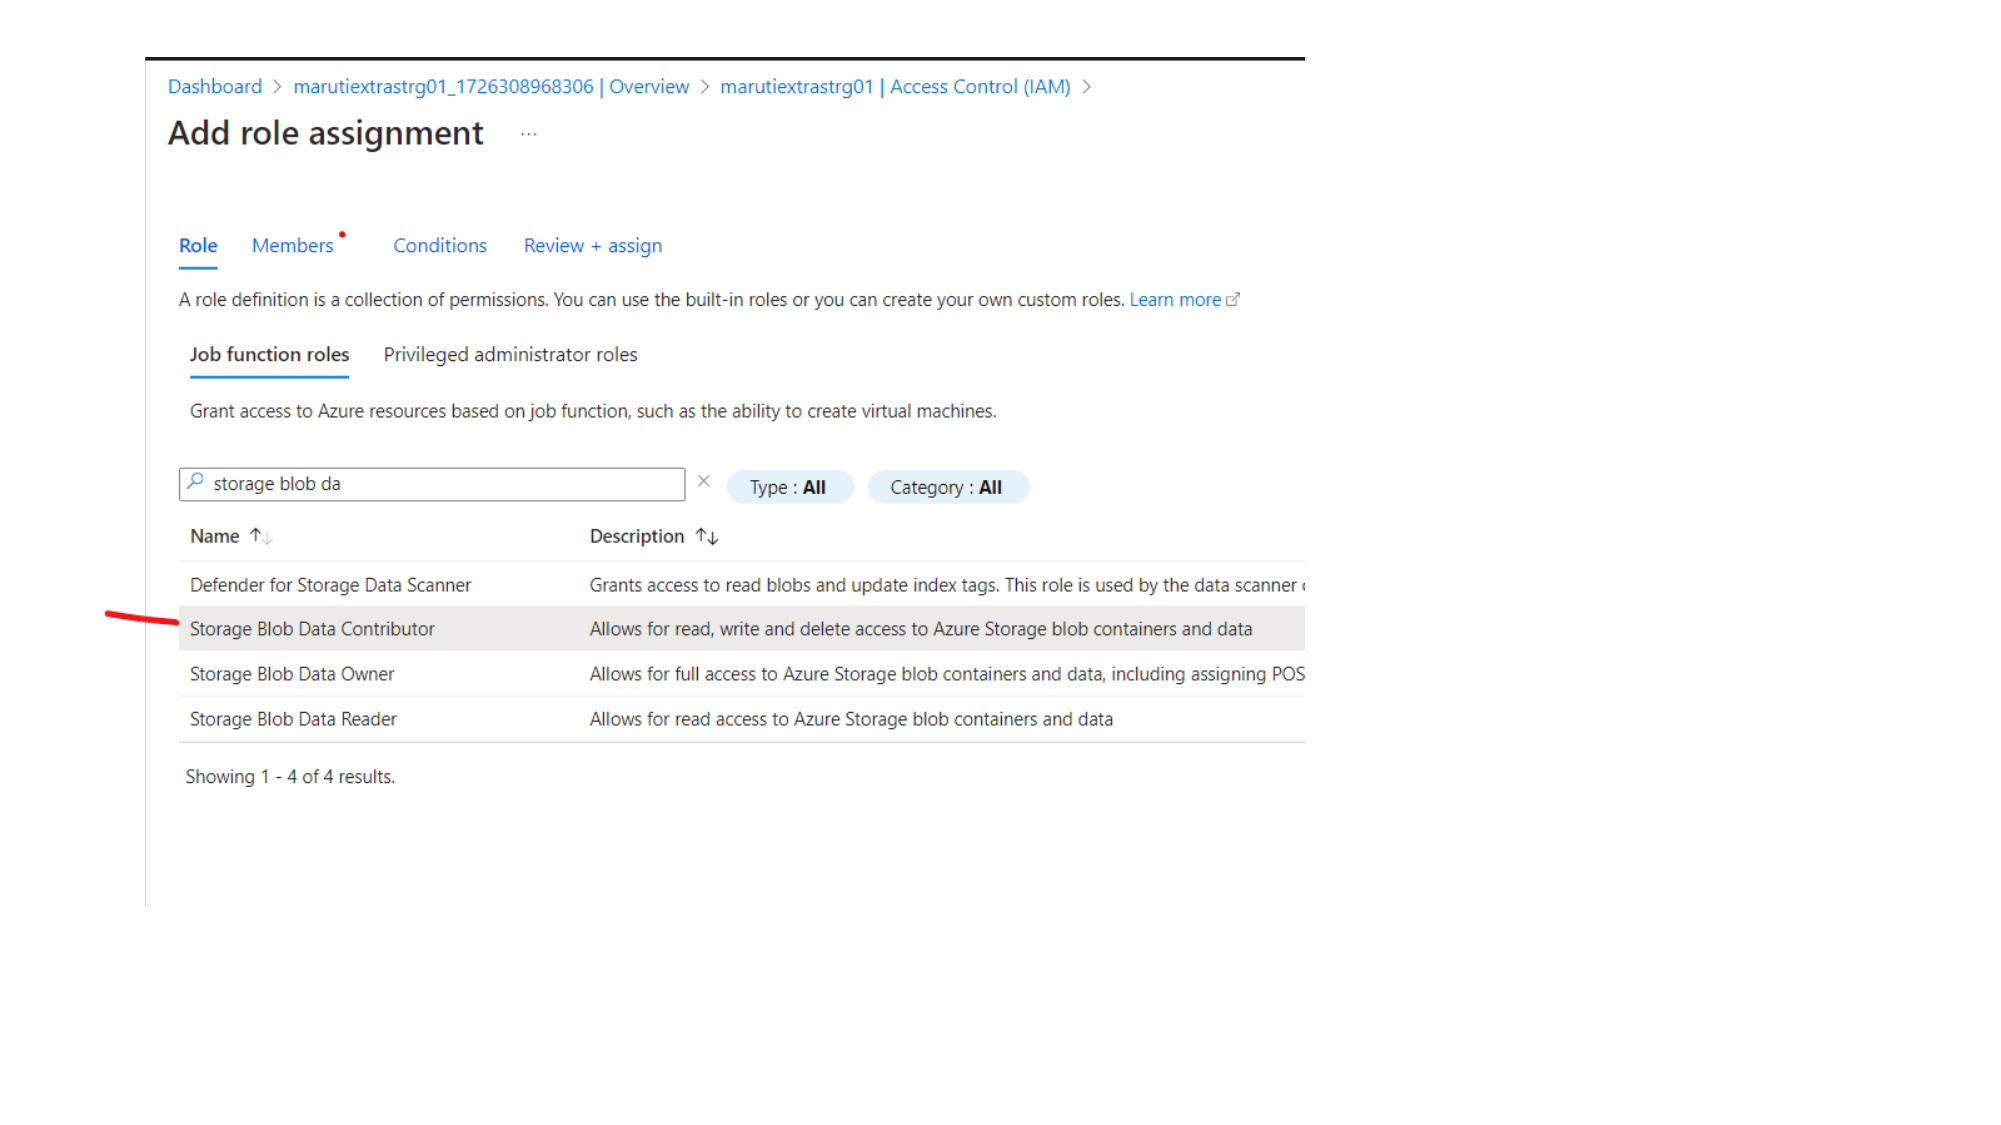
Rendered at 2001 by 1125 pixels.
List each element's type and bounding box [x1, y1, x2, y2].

picture [104, 57, 1305, 906]
